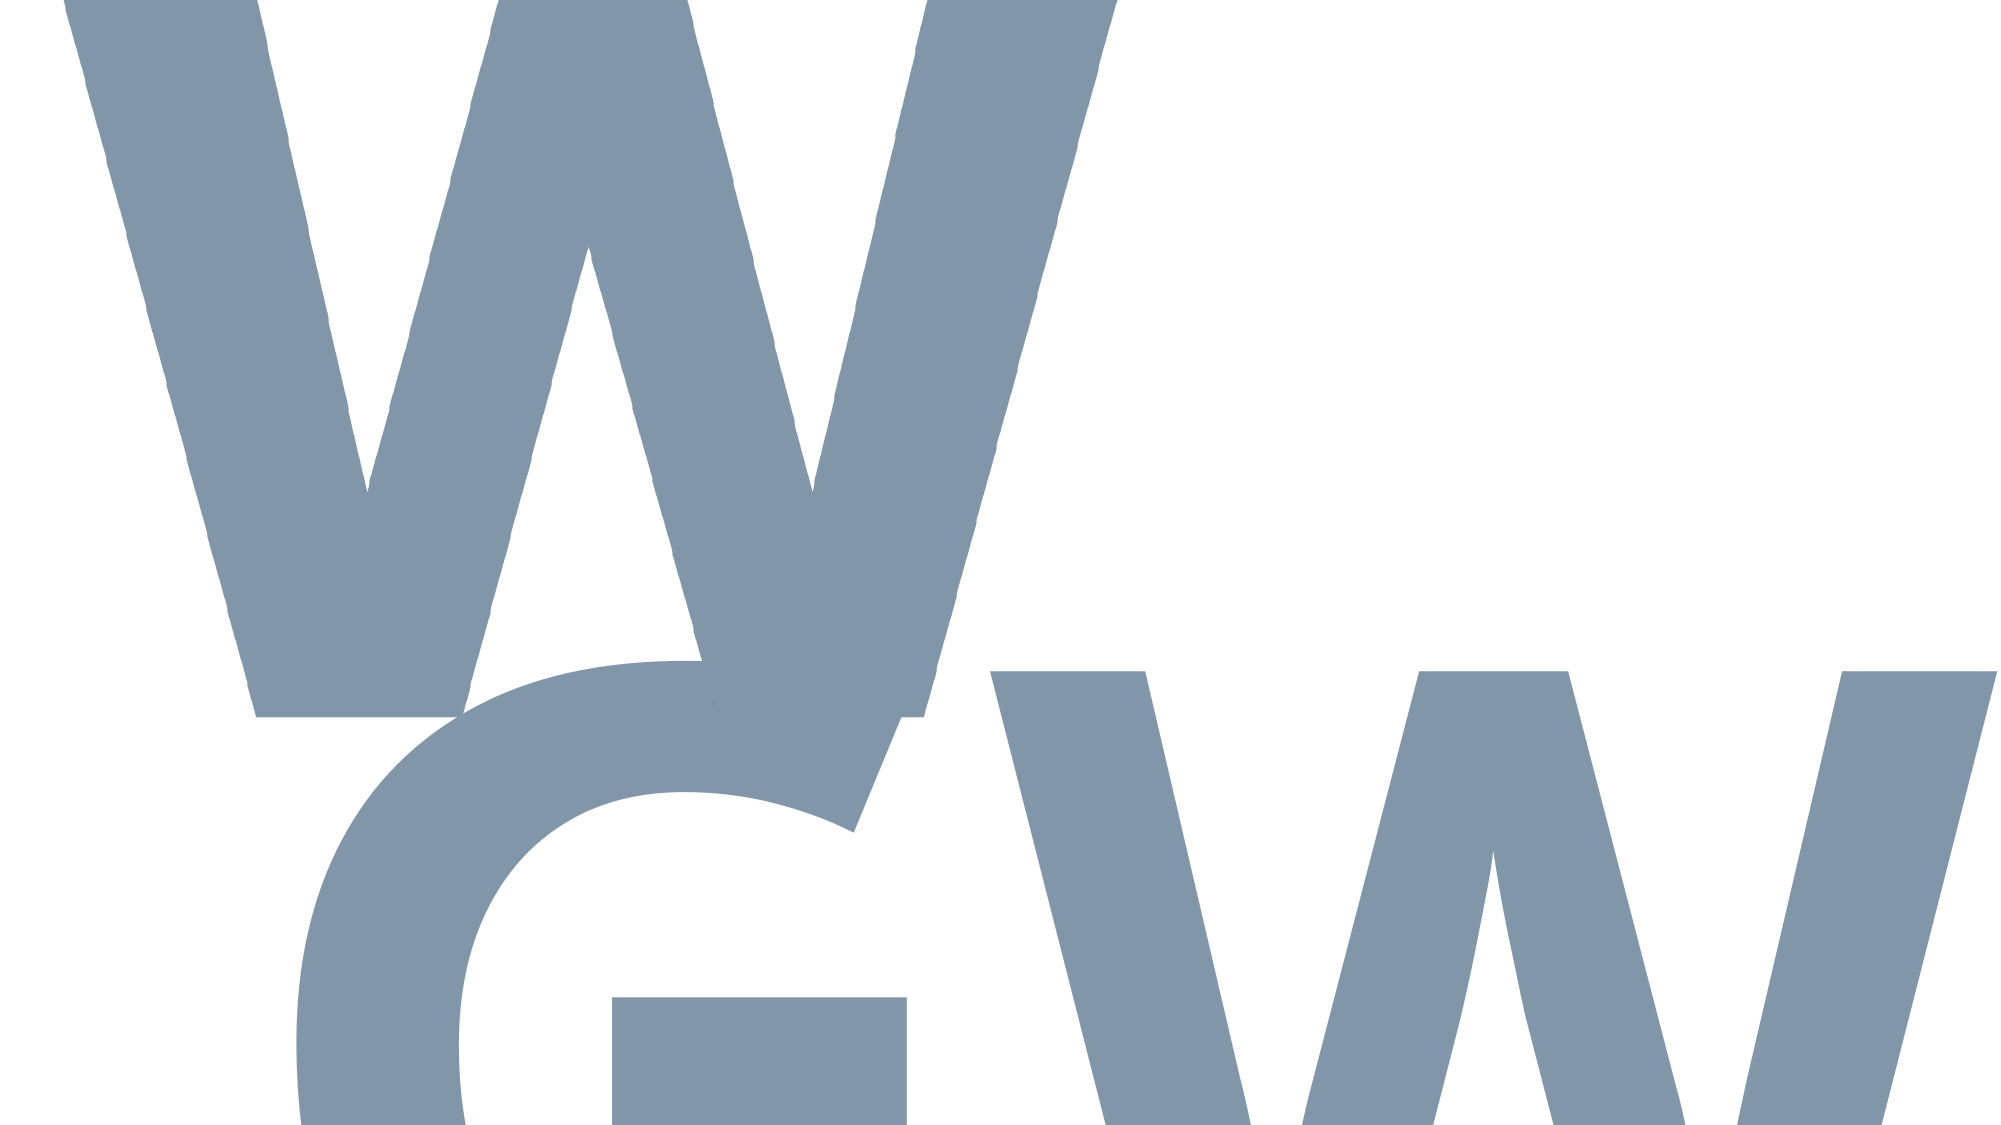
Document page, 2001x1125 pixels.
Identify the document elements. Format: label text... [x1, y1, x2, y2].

picture [0, 0, 1150, 759]
text_box GW [221, 366, 2000, 1125]
